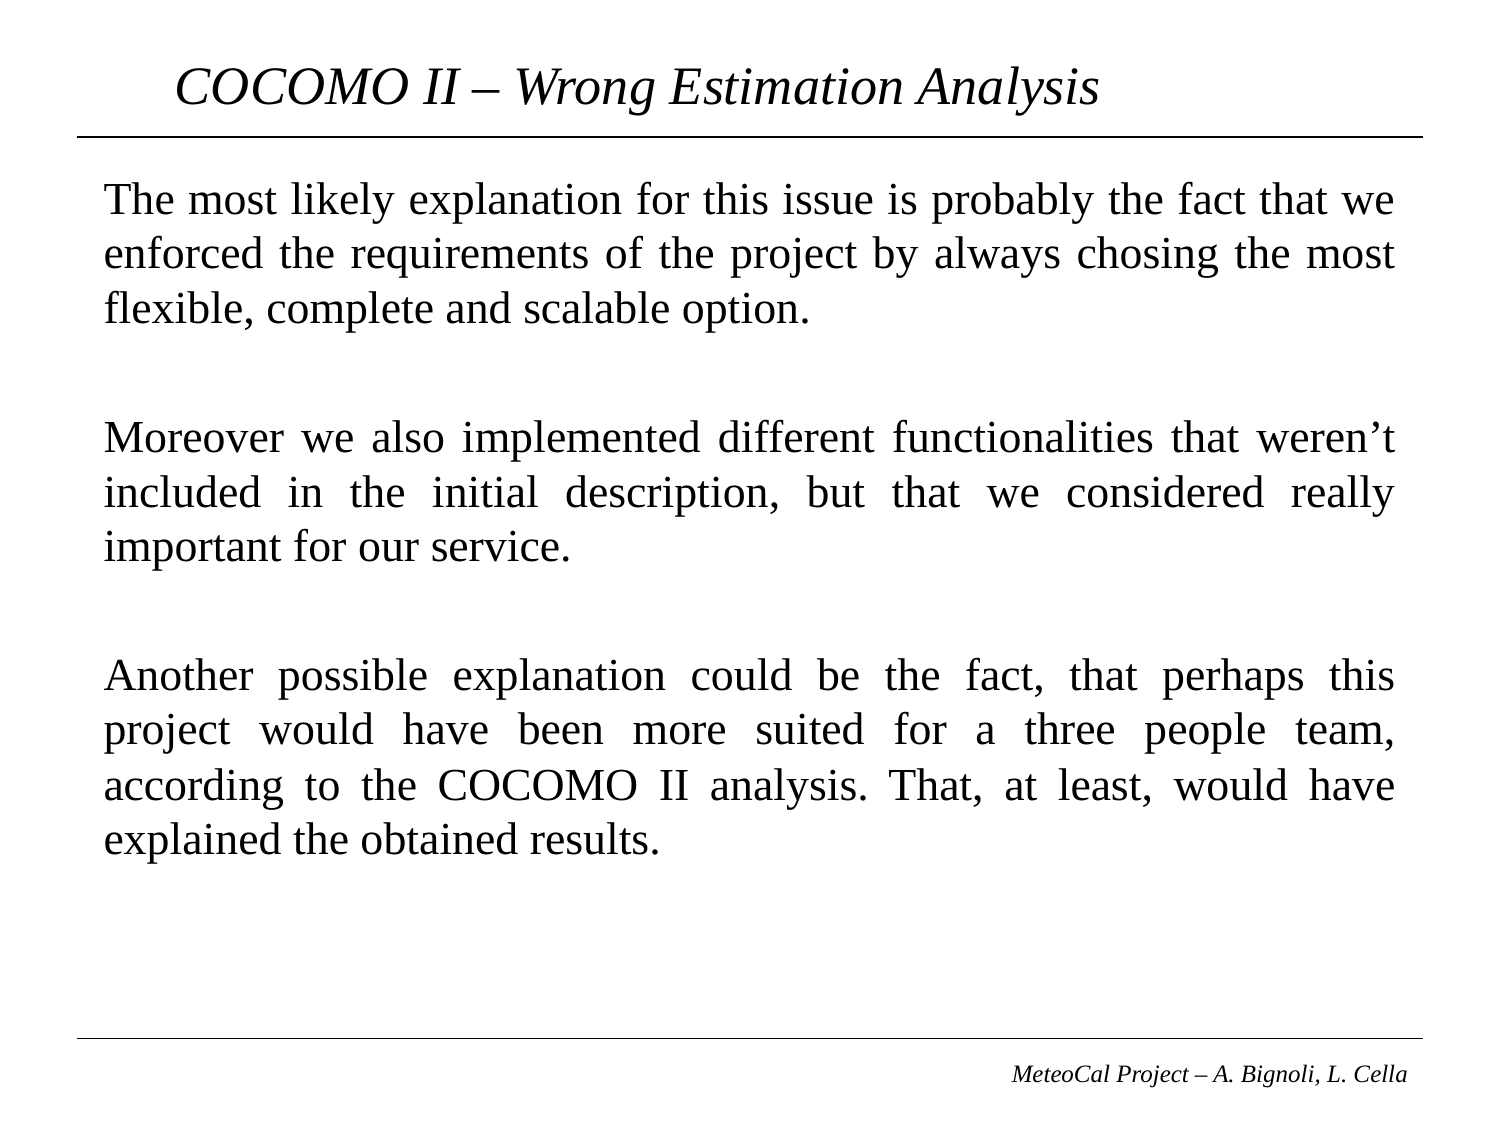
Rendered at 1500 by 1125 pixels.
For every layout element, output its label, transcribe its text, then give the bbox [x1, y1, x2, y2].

list The most likely explanation for this issue is probably the fact that we enforced the requirements of the project by always chosing the most flexible, complete and scalable option. Moreover we also implemented different functionalities that weren’t included in the initial description, but that we considered really important for our service. Another possible explanation could be the fact, that perhaps this project would have been more suited for a three people team, according to the COCOMO II analysis. That, at least, would have explained the obtained results. [88, 160, 1412, 1012]
footer MeteoCal Project – A. Bignoli, L. Cella [76, 1042, 1424, 1103]
title COCOMO II – Wrong Estimation Analysis [159, 42, 1424, 124]
